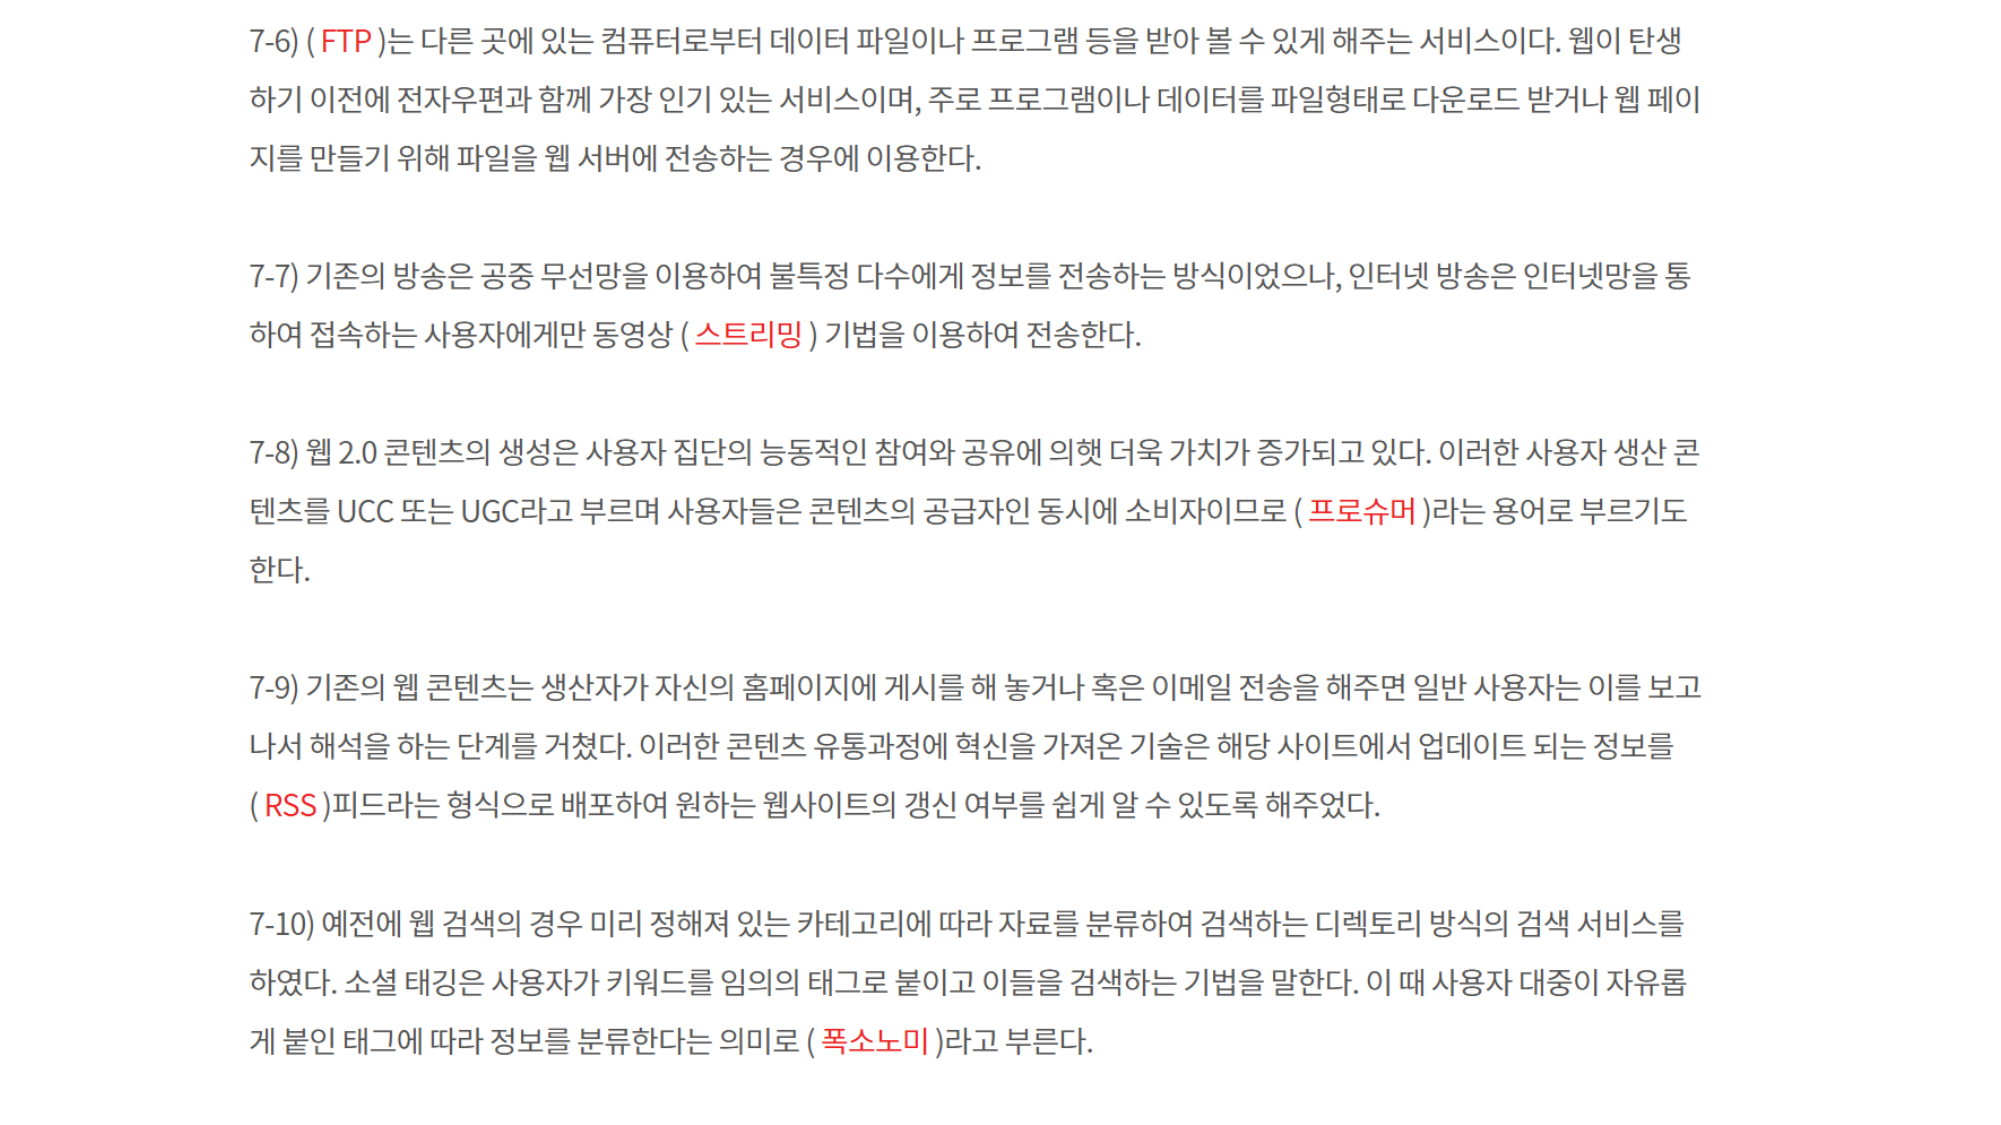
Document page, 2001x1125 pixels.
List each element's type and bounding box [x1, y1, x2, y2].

picture [226, 0, 1774, 1125]
